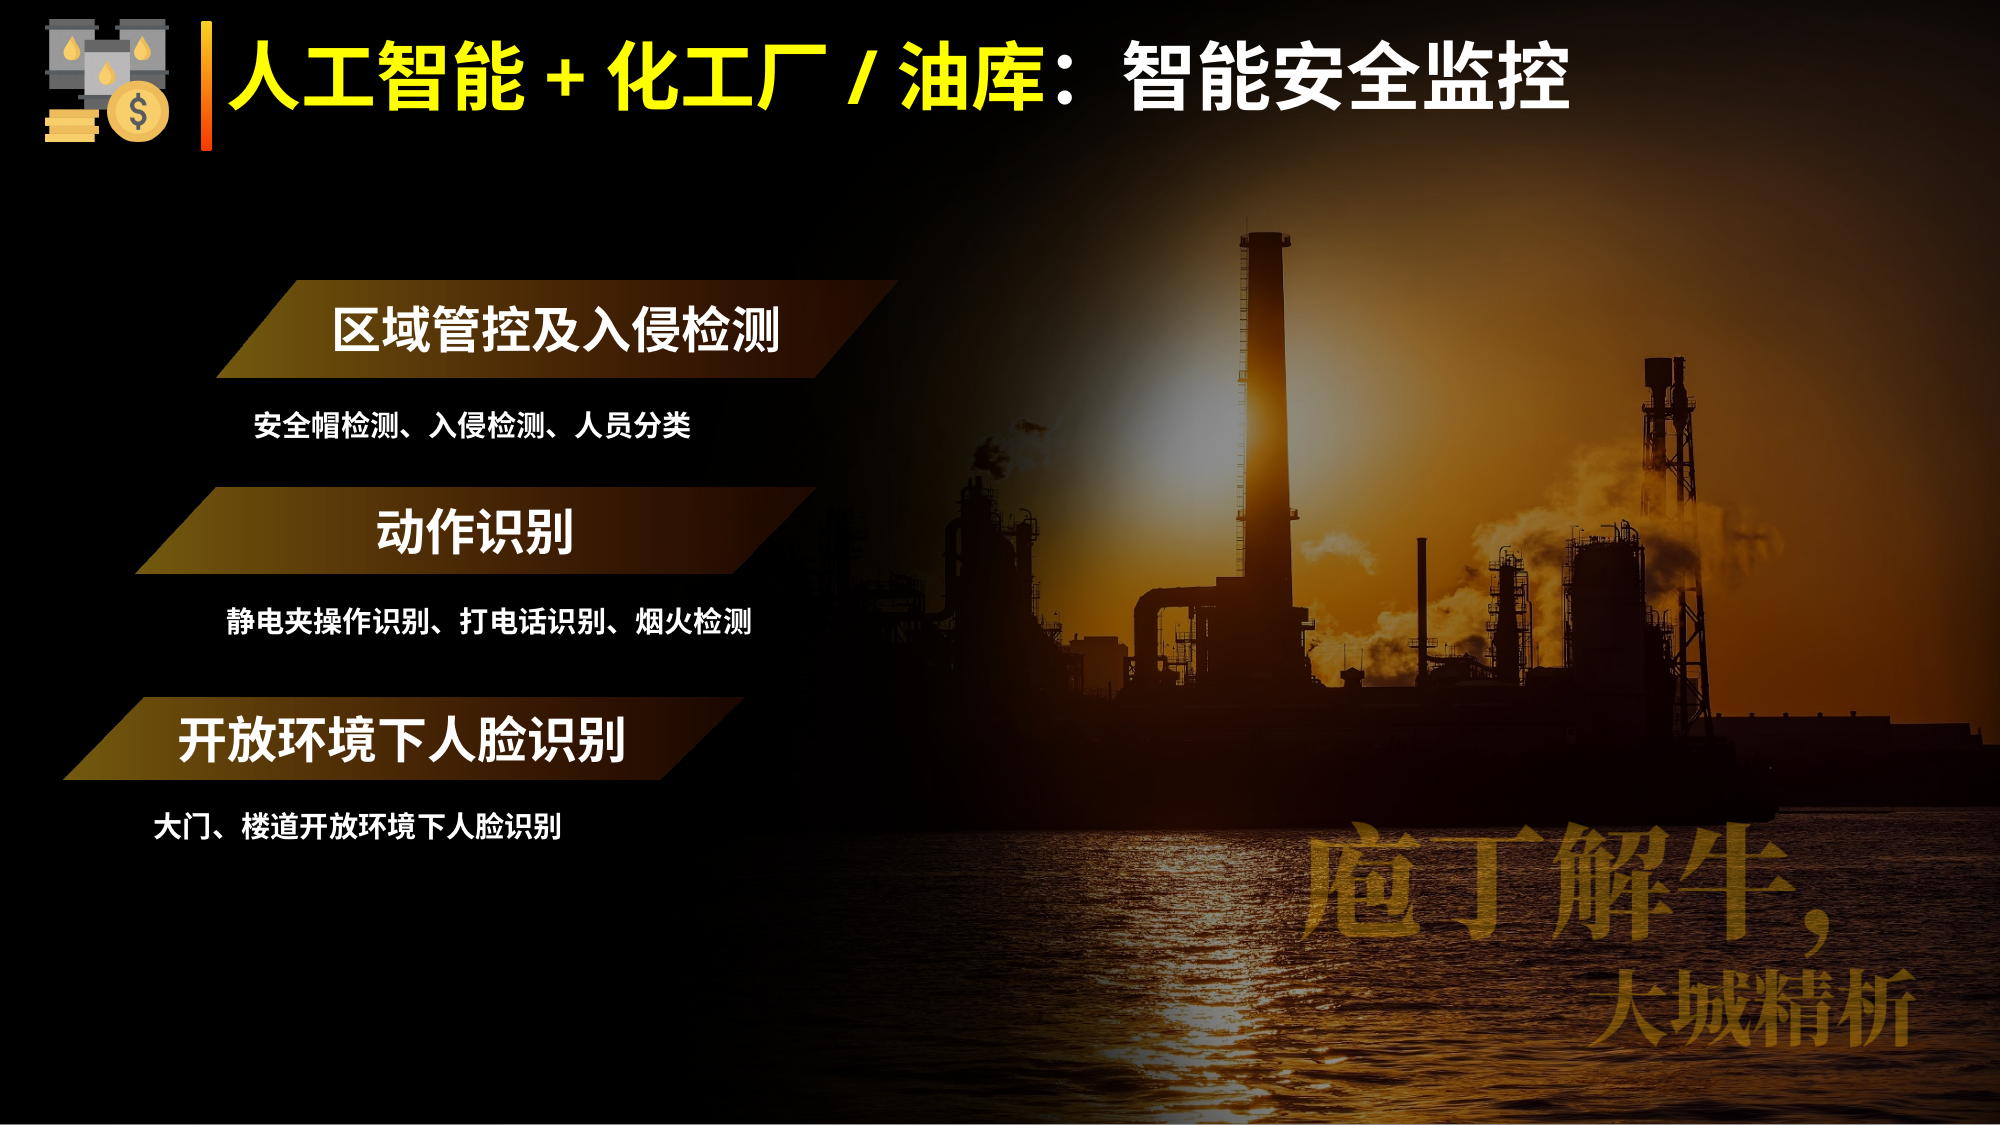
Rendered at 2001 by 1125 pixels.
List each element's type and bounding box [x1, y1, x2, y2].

text_box [62, 697, 744, 853]
picture [0, 0, 2000, 1124]
text_box [134, 487, 817, 647]
text_box [215, 280, 898, 451]
